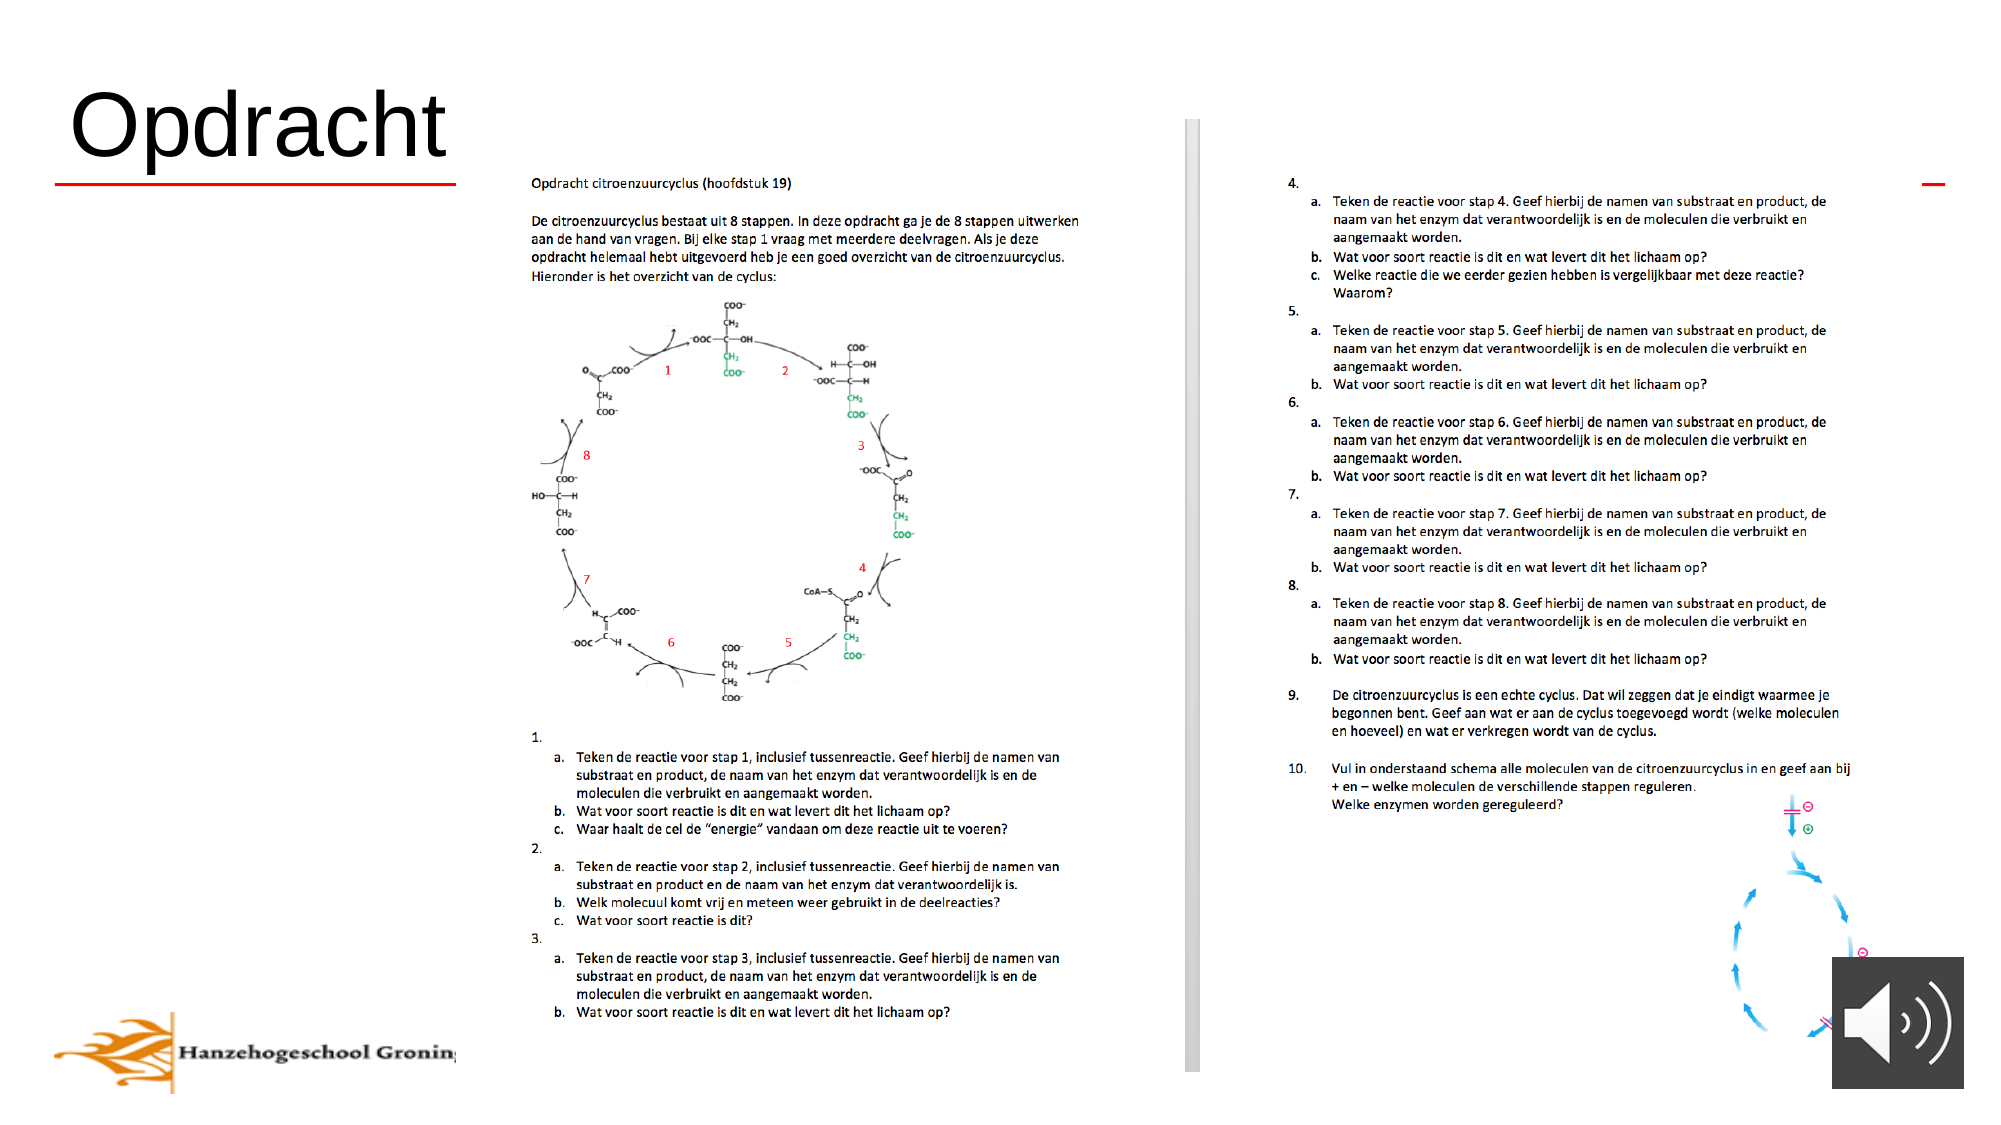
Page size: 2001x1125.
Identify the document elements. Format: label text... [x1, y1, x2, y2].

title Opdracht [54, 54, 1946, 185]
picture [1830, 955, 1965, 1090]
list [456, 119, 1922, 1072]
picture [54, 1012, 495, 1094]
